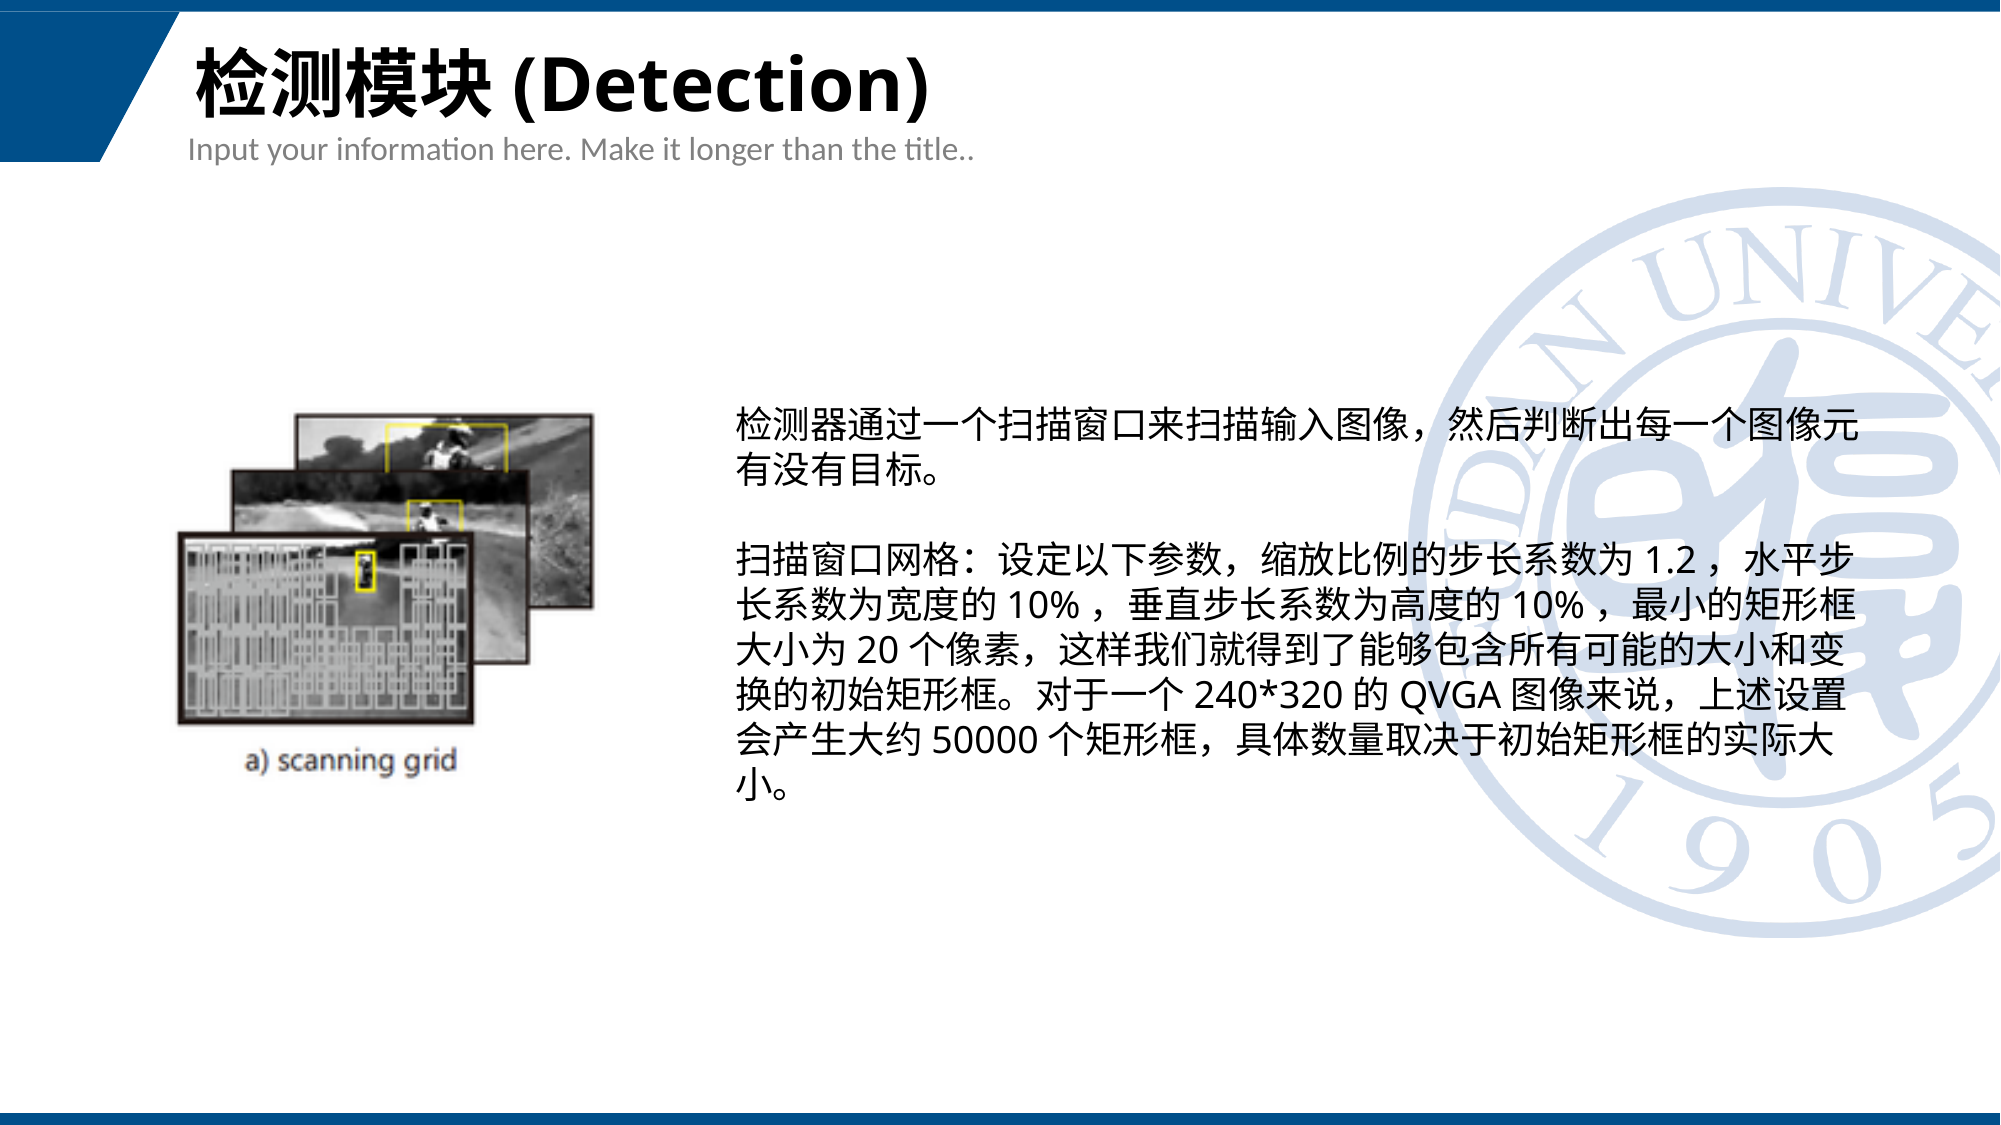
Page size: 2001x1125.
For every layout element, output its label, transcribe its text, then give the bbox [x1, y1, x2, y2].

title 检测模块(Detection) [179, 11, 1863, 162]
text_box 检测器通过一个扫描窗口来扫描输入图像，然后判断出每一个图像元有没有目标。 扫描窗口网格：设定以下参数，缩放比例的步长系数为1.2，水平步长系数为宽度的10%，垂直步长系数为高度的10%，最小的矩形框大小为20个像素，这样我们就得到了能够包含所有可能的大小和变换的初始矩形框。对于一个240*320的QVGA图像来说，上述设置会产生大约50000个矩形框，具体数量取决于初始矩形框的实际大小。 [720, 393, 1877, 814]
text_box Input your information here. Make it longer than the title.. [172, 119, 1343, 175]
picture [149, 367, 615, 799]
